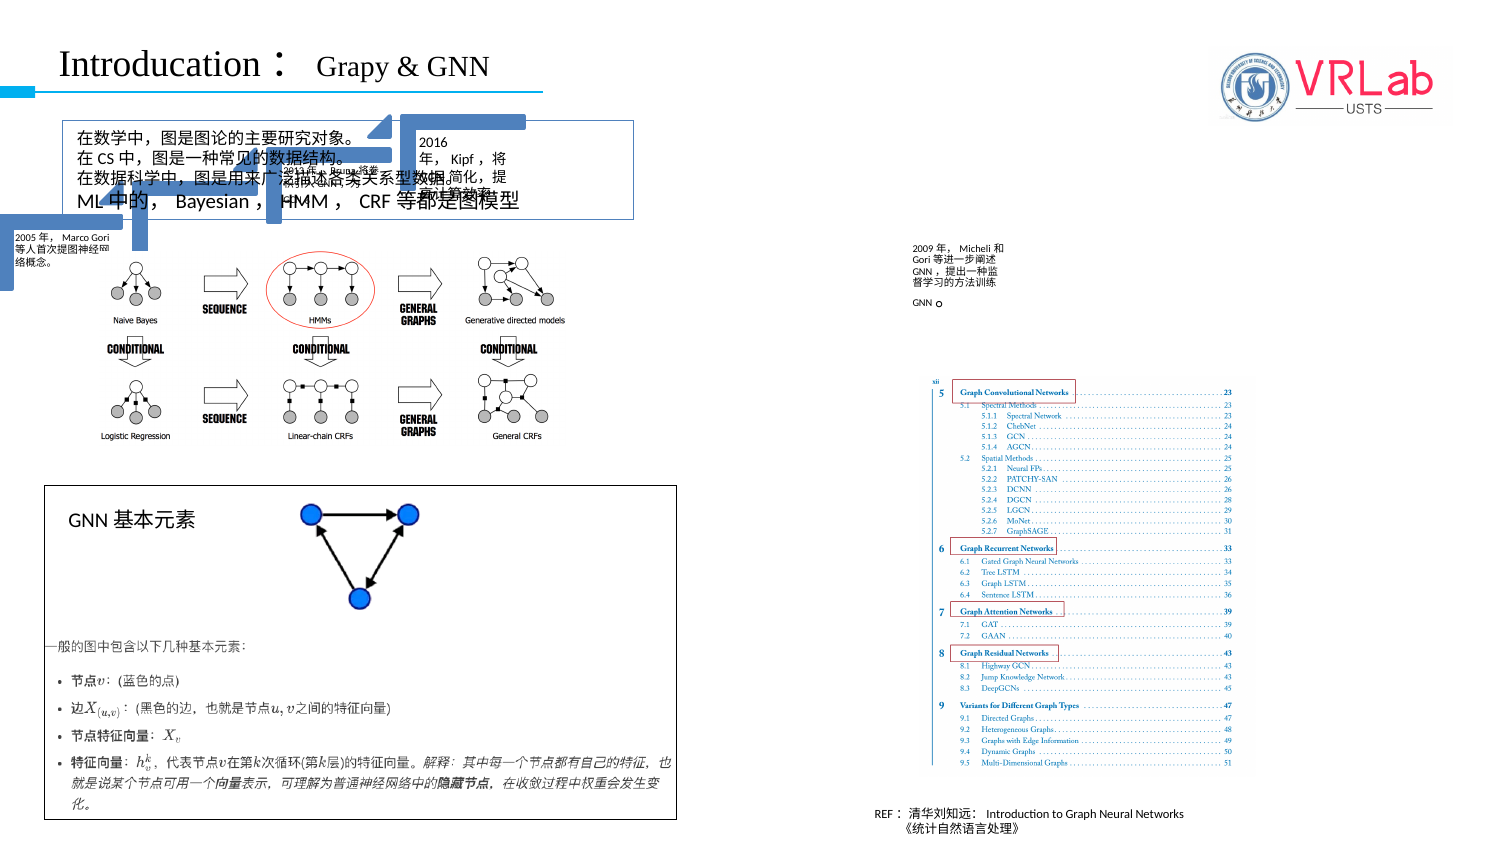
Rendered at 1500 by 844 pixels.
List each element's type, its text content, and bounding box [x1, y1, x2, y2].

text_box [0, 86, 36, 98]
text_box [754, 38, 1279, 446]
picture [919, 375, 1256, 778]
text_box Introducation：Grapy & GNN [43, 31, 505, 91]
picture [1279, 45, 1453, 126]
text_box REF：清华刘知远：Introduction to Graph Neural Networks 《统计自然语言处理》 [859, 798, 1199, 844]
text_box 在数学中，图是图论的主要研究对象。 在CS中，图是一种常见的数据结构。 在数据科学中，图是用来广泛描述各类关系型数据。 ML中的，Bayesian，HMM，CRF等都是图模型 [62, 120, 634, 220]
picture [44, 485, 678, 821]
picture [98, 250, 566, 446]
